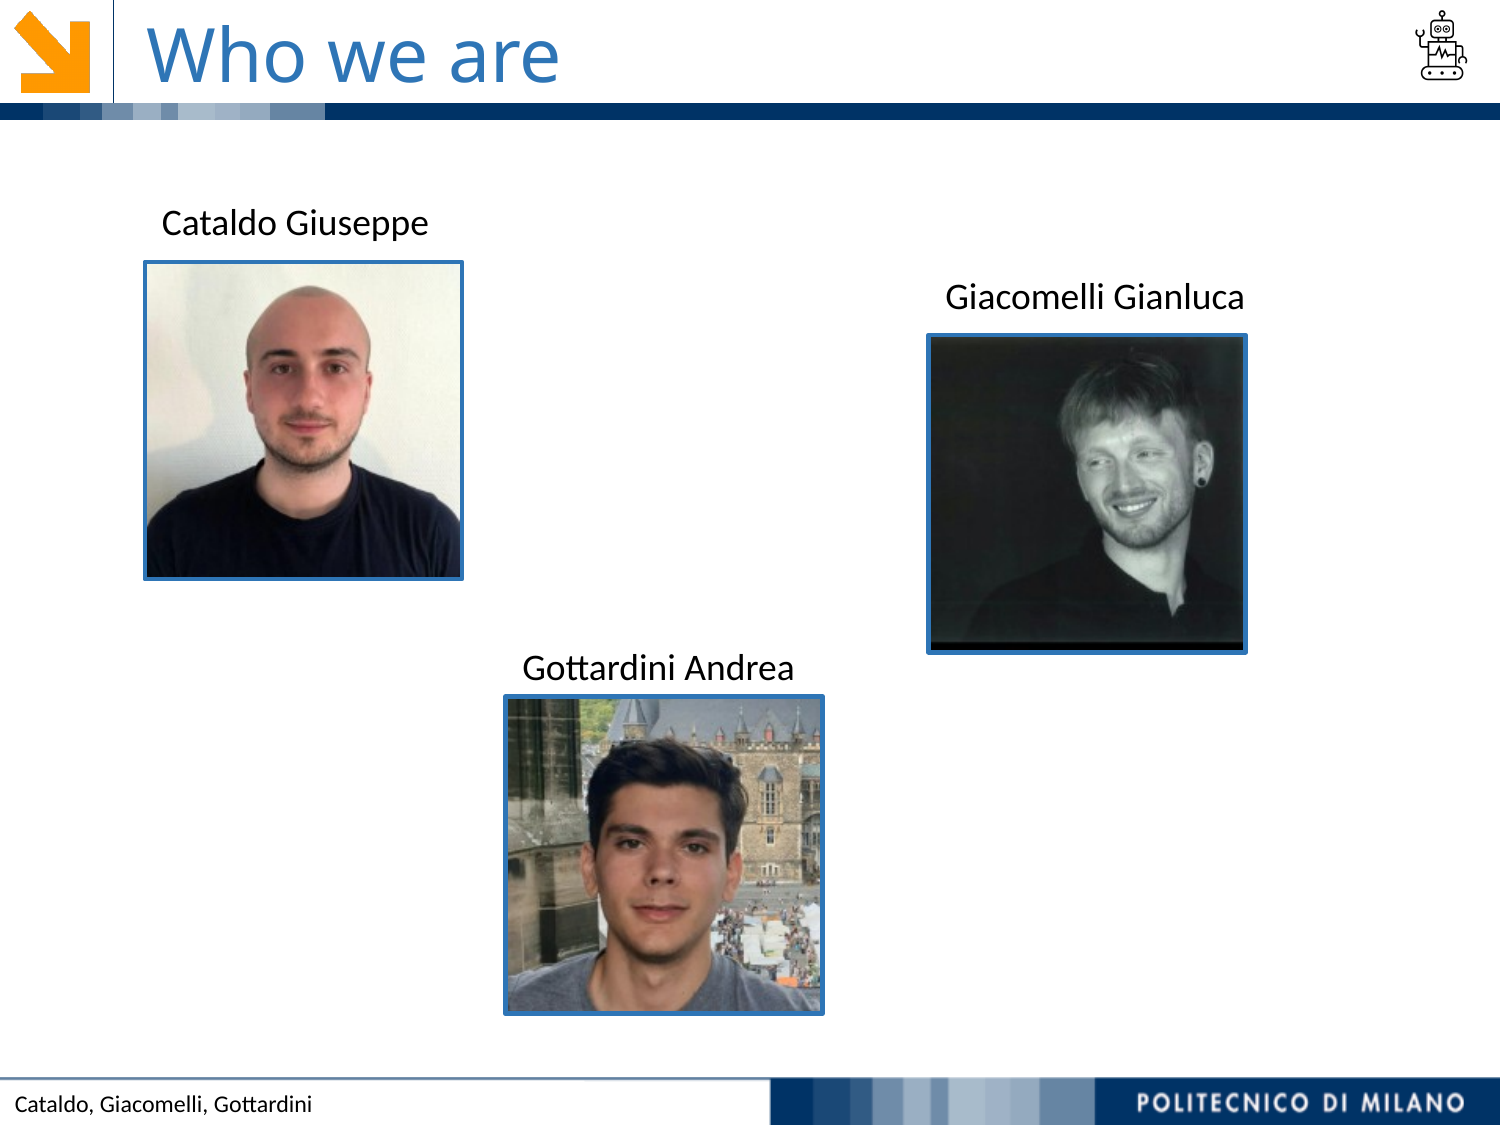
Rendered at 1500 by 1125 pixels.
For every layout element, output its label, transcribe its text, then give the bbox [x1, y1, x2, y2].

picture [930, 337, 1244, 650]
text_box Cataldo, Giacomelli, Gottardini [0, 1080, 585, 1125]
text_box Cataldo Giuseppe [147, 190, 902, 251]
picture [1401, 5, 1483, 87]
text_box Who we are [131, 0, 1102, 105]
text_box Gottardini Andrea [507, 635, 1262, 696]
picture [507, 698, 821, 1012]
picture [147, 264, 460, 577]
picture [0, 1077, 1500, 1125]
picture [0, 103, 1500, 120]
text_box Giacomelli Gianluca [930, 264, 1500, 324]
picture [13, 10, 90, 93]
